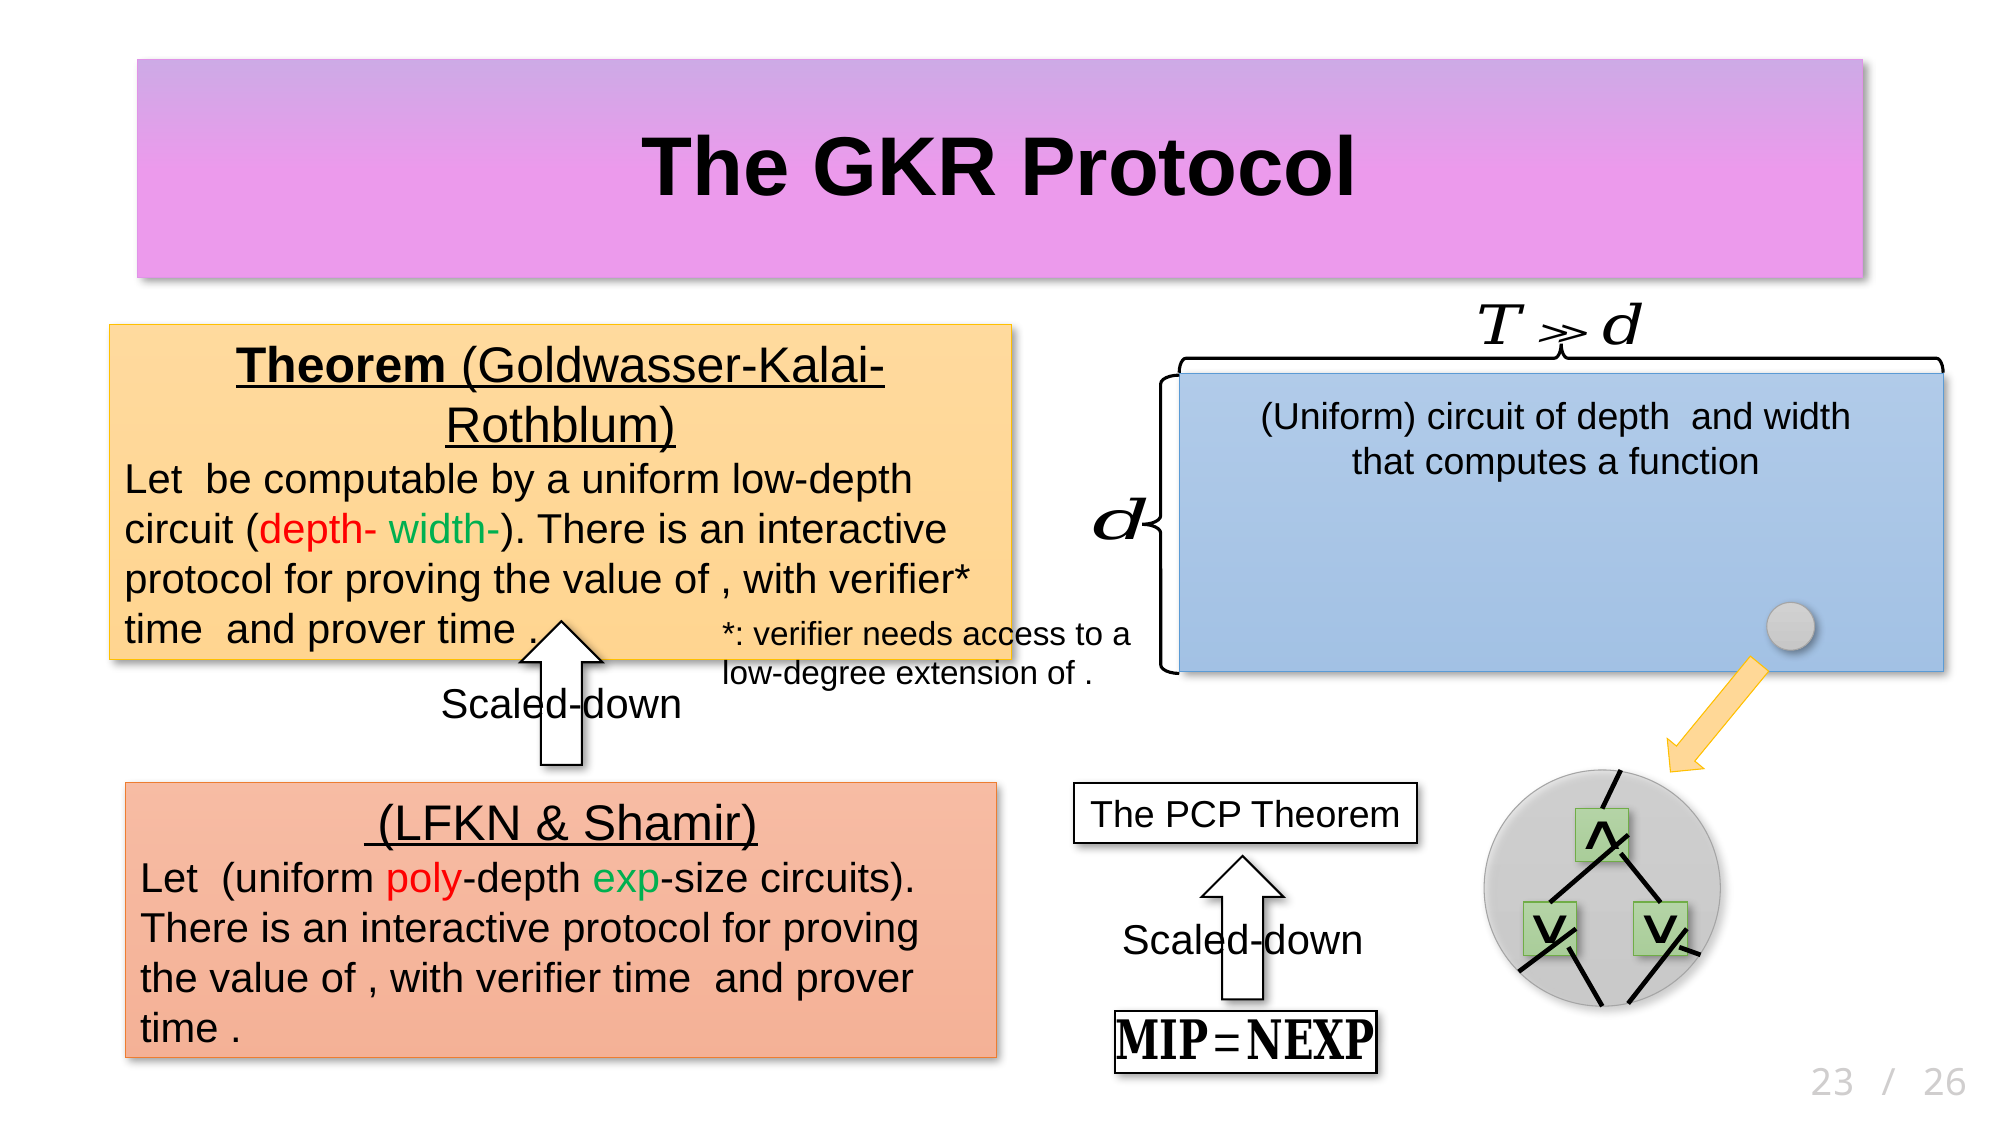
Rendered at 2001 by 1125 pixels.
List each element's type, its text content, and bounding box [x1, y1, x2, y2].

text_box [1086, 296, 1944, 674]
text_box 23 / 26 [1794, 1050, 2000, 1110]
text_box The PCP Theorem [1073, 782, 1418, 844]
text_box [418, 621, 705, 765]
title The GKR Protocol [137, 59, 1863, 278]
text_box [1099, 855, 1386, 1000]
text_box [1484, 769, 1721, 1007]
text_box [1666, 674, 1768, 769]
